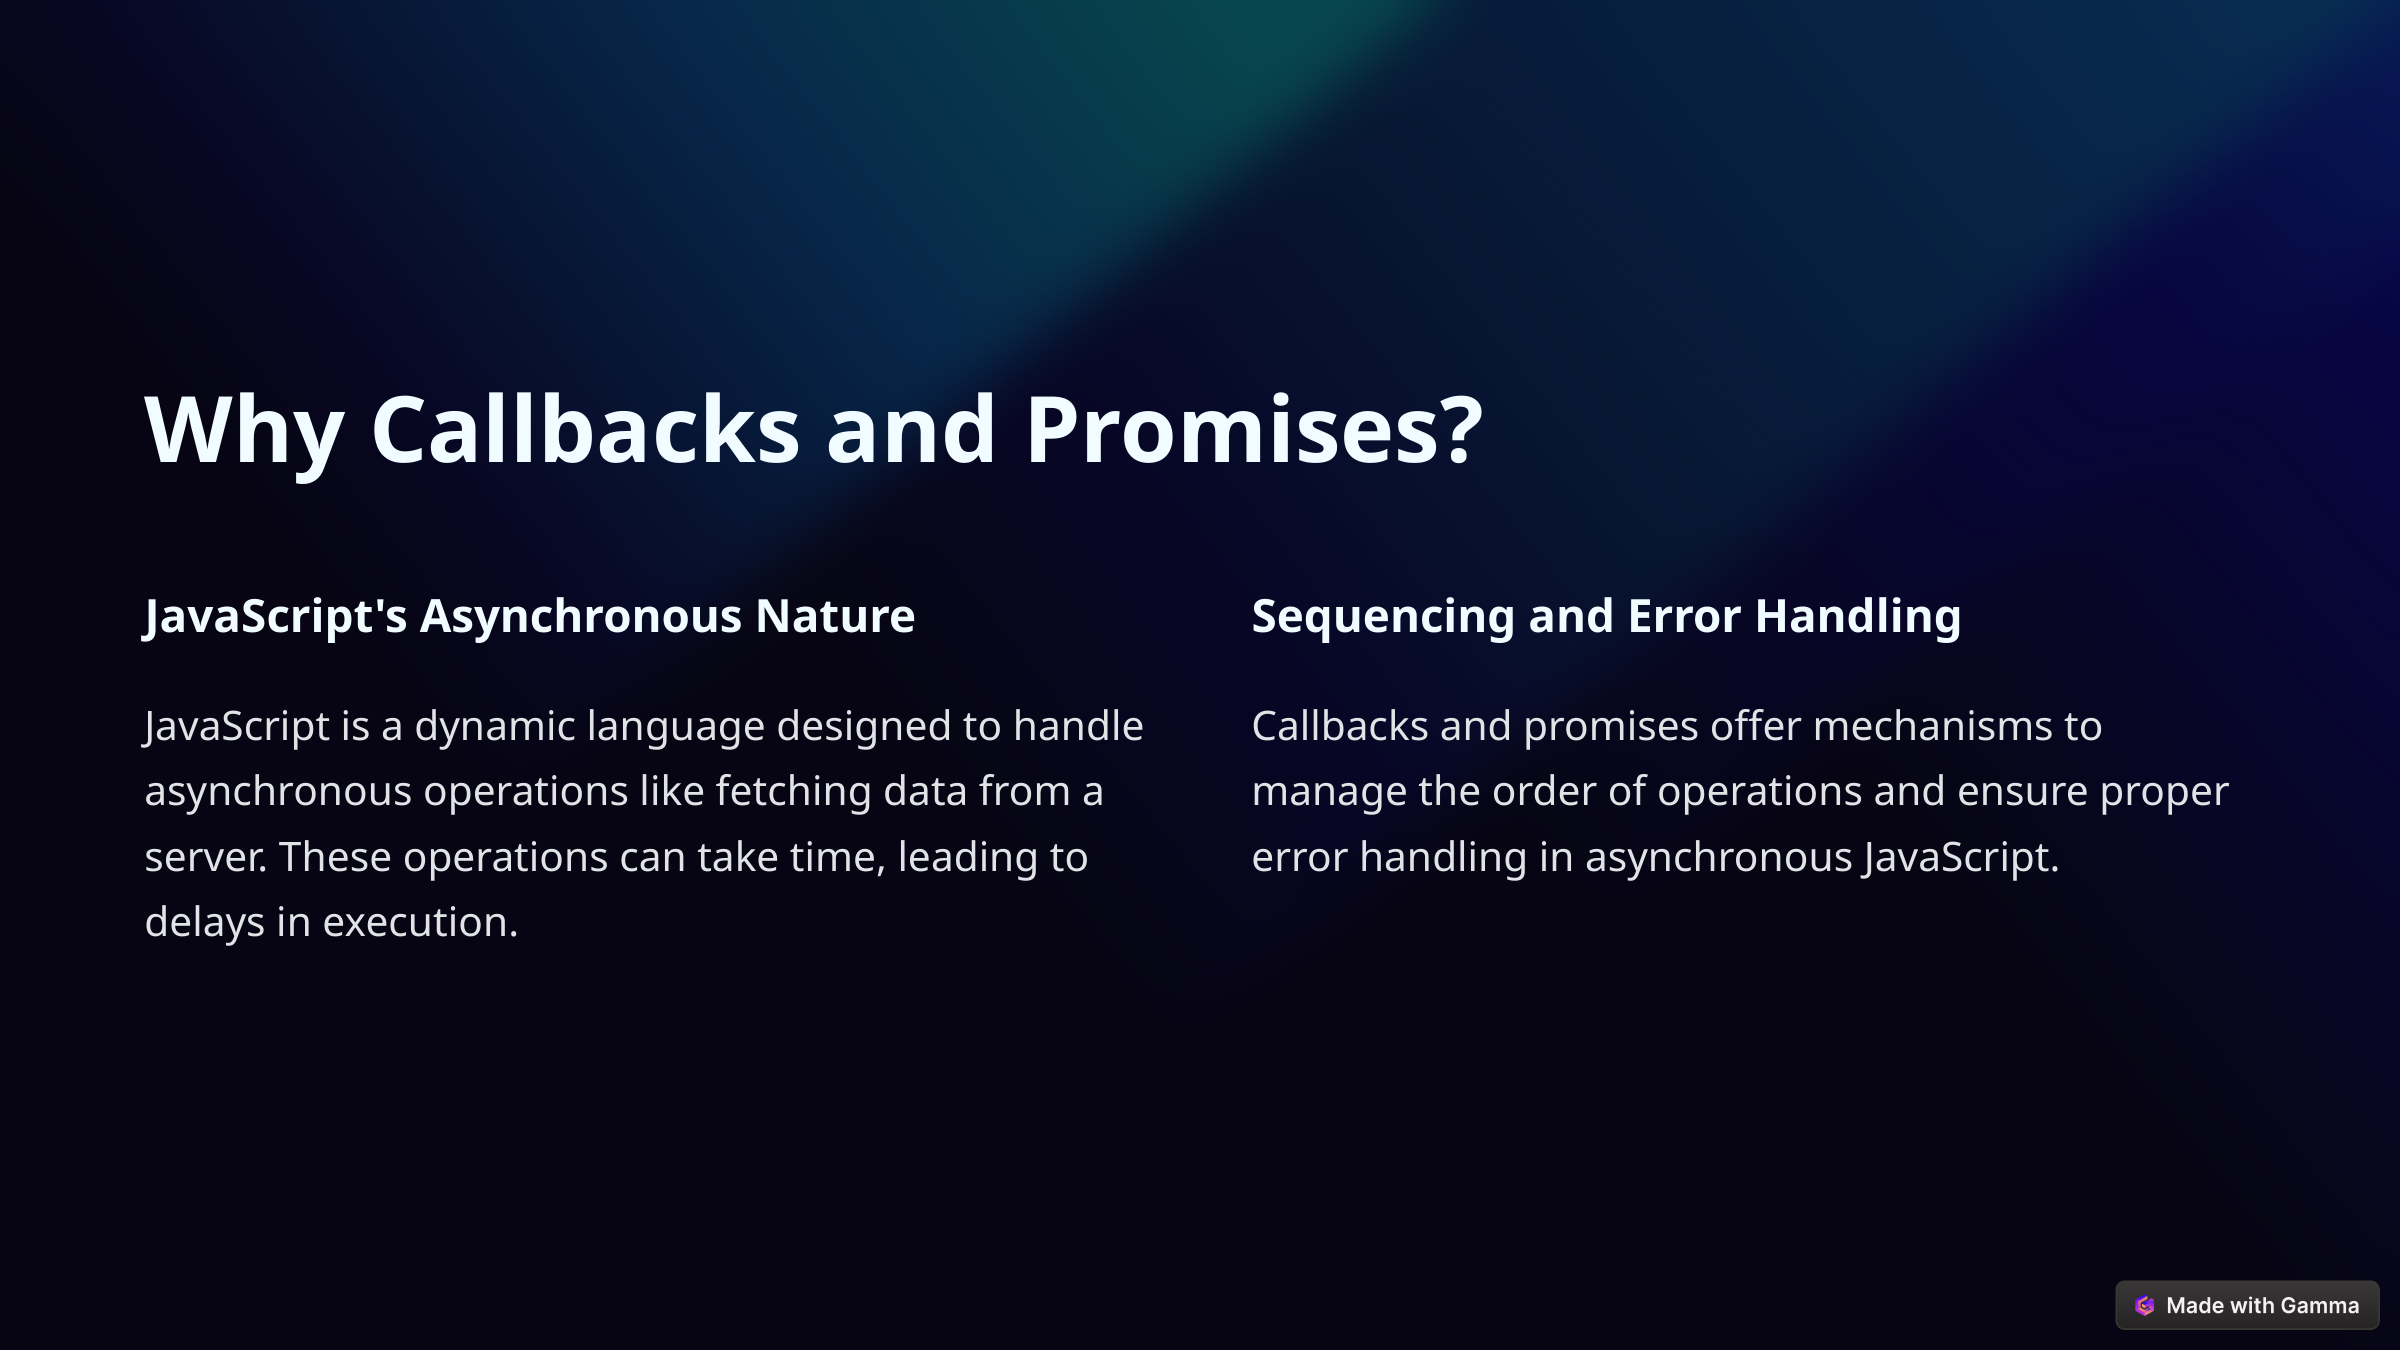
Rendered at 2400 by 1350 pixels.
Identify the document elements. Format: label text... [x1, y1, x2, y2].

picture [2106, 1271, 2389, 1339]
text_box Sequencing and Error Handling [1251, 583, 1919, 642]
text_box JavaScript's Asynchronous Nature [144, 583, 889, 642]
text_box Callbacks and promises offer mechanisms to manage the order of operations and ensure proper error handling in asynchronous JavaScript. [1251, 682, 2257, 881]
text_box JavaScript is a dynamic language designed to handle asynchronous operations like fetching data from a server. These operations can take time, leading to delays in execution. [144, 682, 1150, 947]
text_box Why Callbacks and Promises? [144, 365, 1431, 481]
